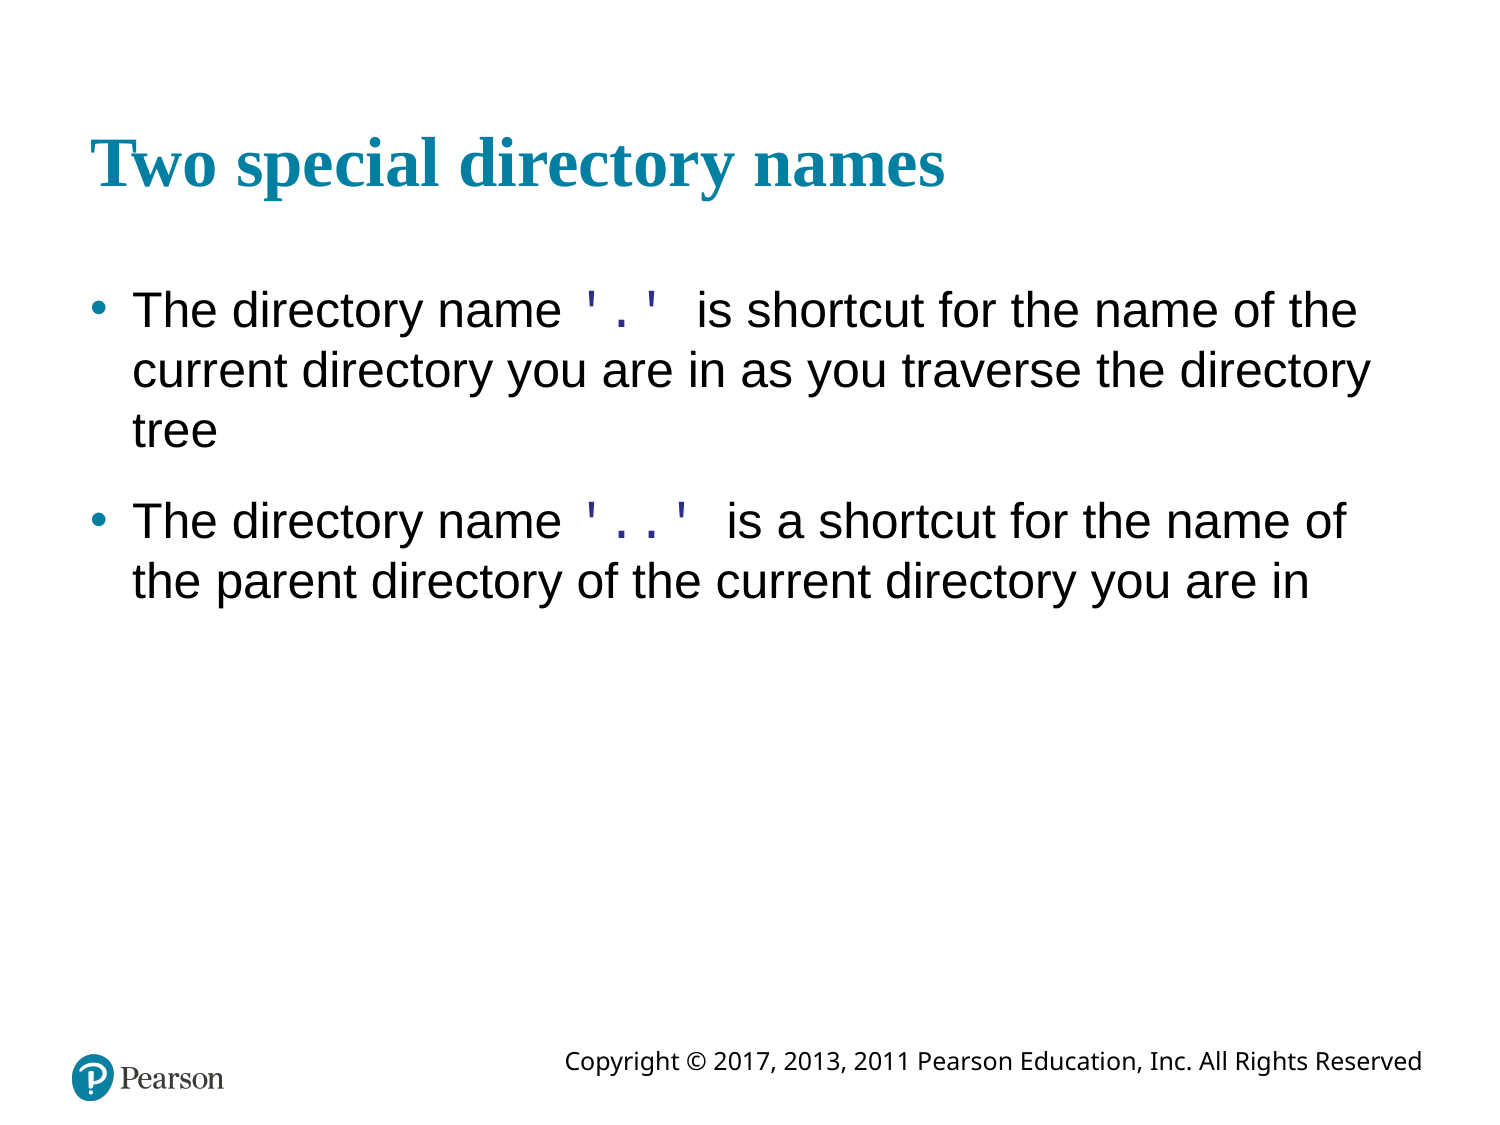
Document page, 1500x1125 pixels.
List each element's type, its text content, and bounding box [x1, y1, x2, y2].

picture [72, 1087, 83, 1101]
picture [98, 1054, 224, 1101]
picture [72, 1054, 88, 1070]
picture [80, 1063, 106, 1088]
list The directory name '.' is shortcut for the name of the current directory you are in as you traverse the directory tree The directory name '..' is a shortcut for the name of the parent directory of the current directory you are in [75, 262, 1425, 1005]
title Two special directory names [75, 35, 1425, 216]
